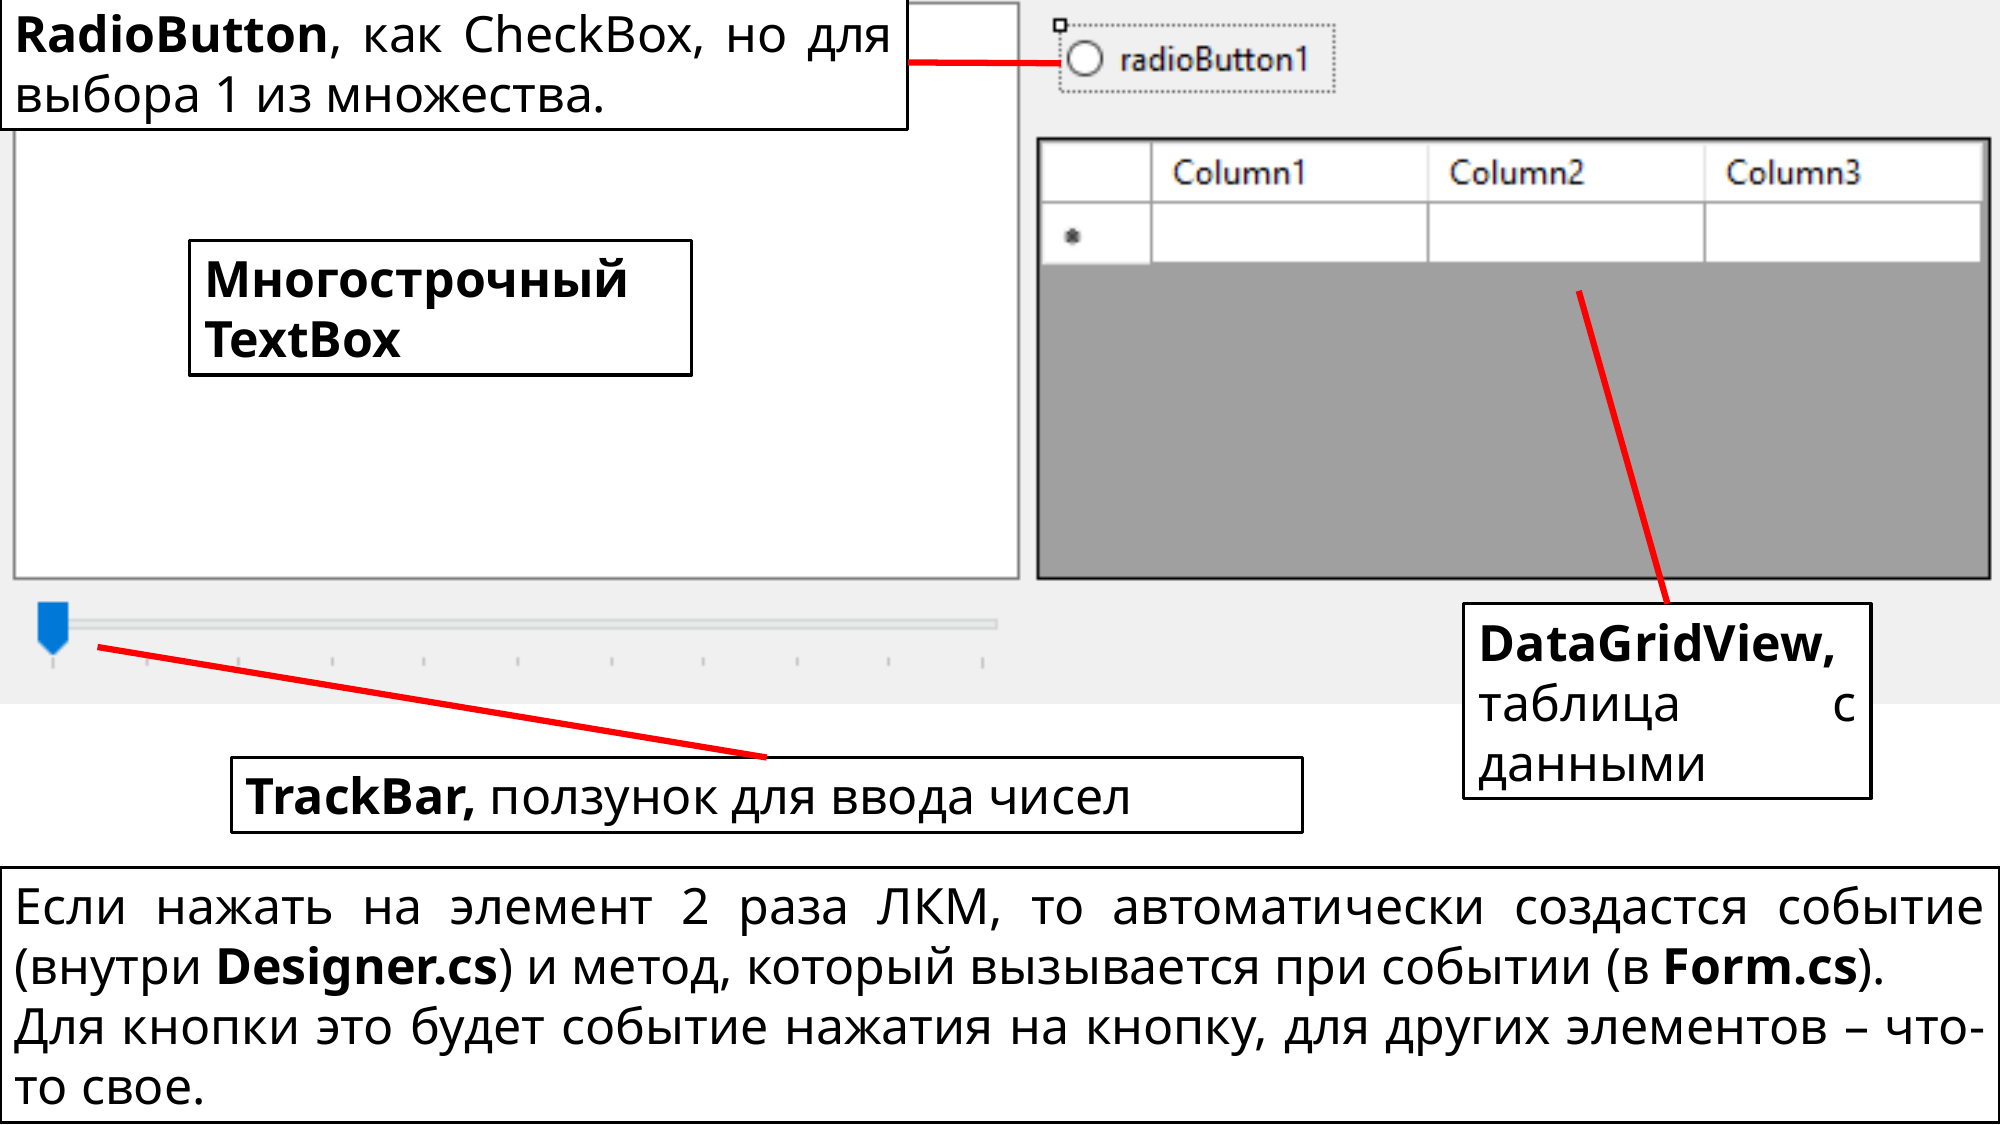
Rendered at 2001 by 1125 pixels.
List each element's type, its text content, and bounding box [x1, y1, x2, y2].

text_box DataGridView, таблица с данными [1463, 704, 1871, 799]
text_box Если нажать на элемент 2 раза ЛКМ, то автоматически создастся событие (внутри Designer.cs) и метод, который вызывается при событии (в Form.cs). Для кнопки это будет событие нажатия на кнопку, для других элементов – что-то свое. [0, 867, 2000, 1123]
picture [0, 0, 2000, 704]
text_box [1578, 290, 1668, 604]
text_box TrackBar, ползунок для ввода чисел [231, 757, 1303, 833]
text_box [97, 647, 767, 758]
